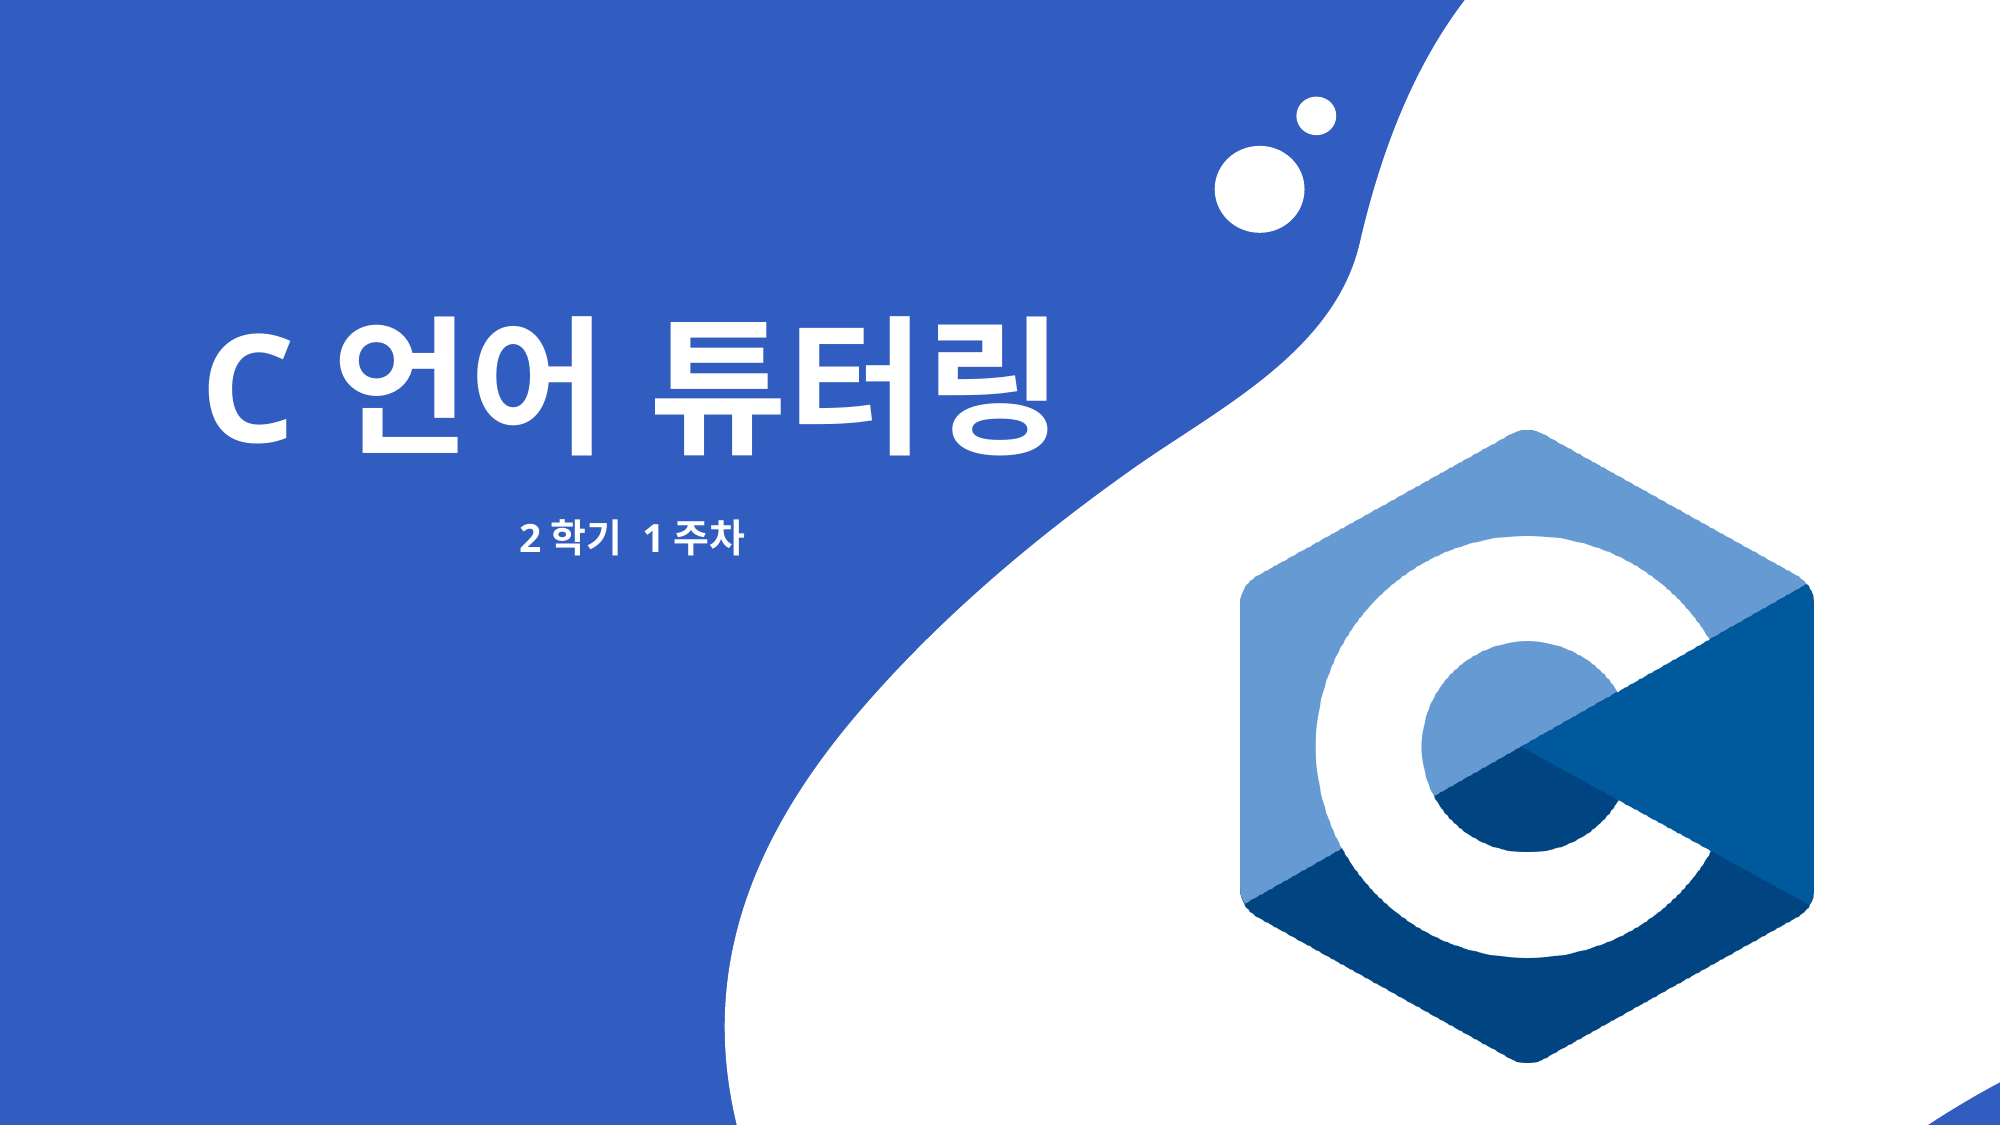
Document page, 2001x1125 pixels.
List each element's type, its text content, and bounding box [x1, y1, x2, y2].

title C언어 튜터링 [150, 116, 1115, 491]
picture [1240, 430, 1814, 1063]
subtitle 2학기 1주차 [150, 498, 1115, 596]
